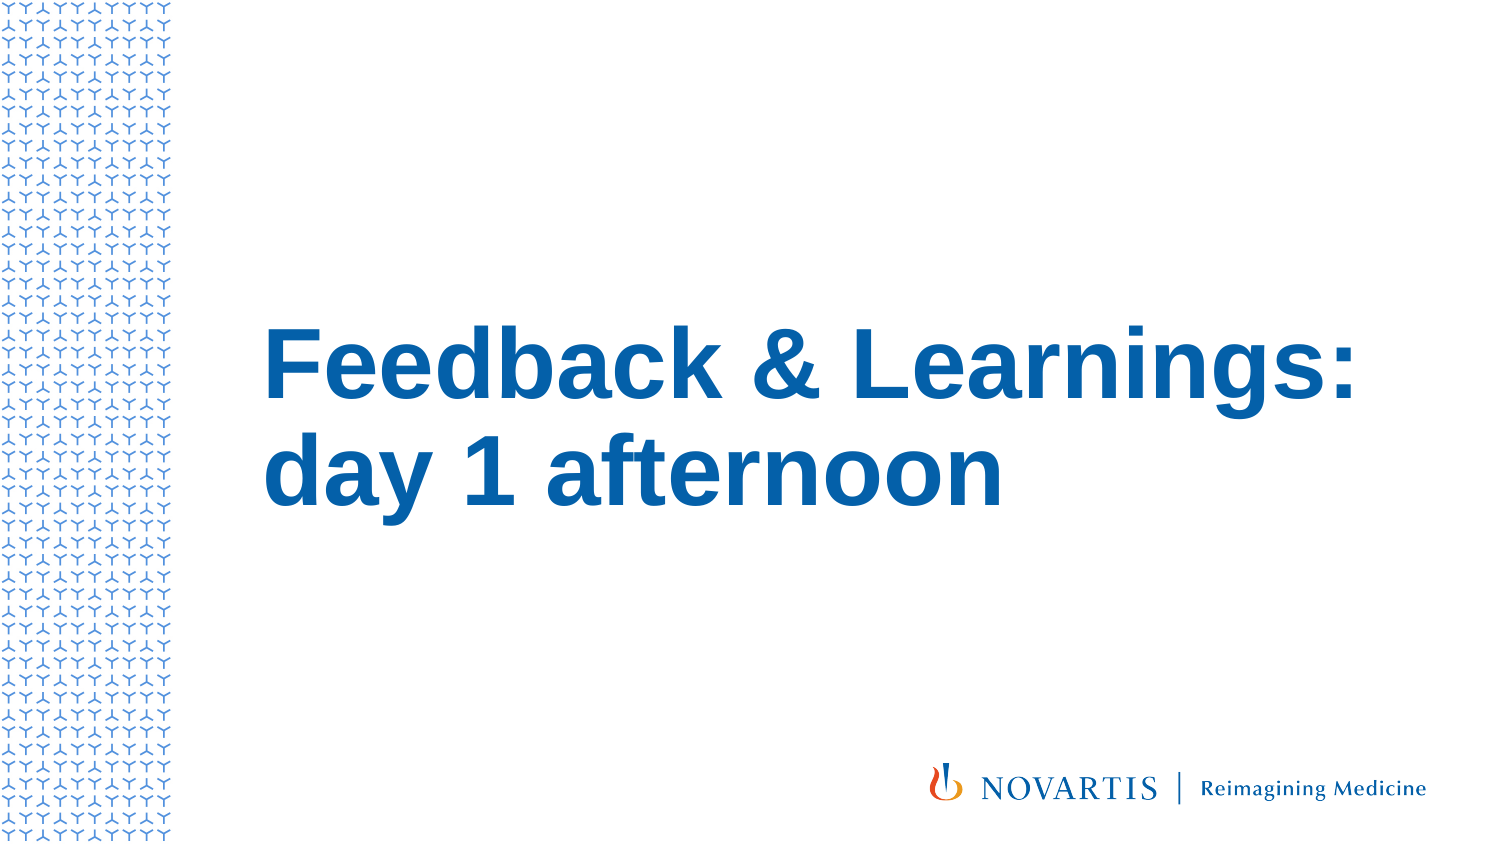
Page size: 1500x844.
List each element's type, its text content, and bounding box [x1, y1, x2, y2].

picture [0, 0, 173, 844]
picture [886, 733, 1469, 843]
slide_number 19 [75, 784, 113, 822]
list Feedback & Learnings: day 1 afternoon [262, 165, 1425, 675]
